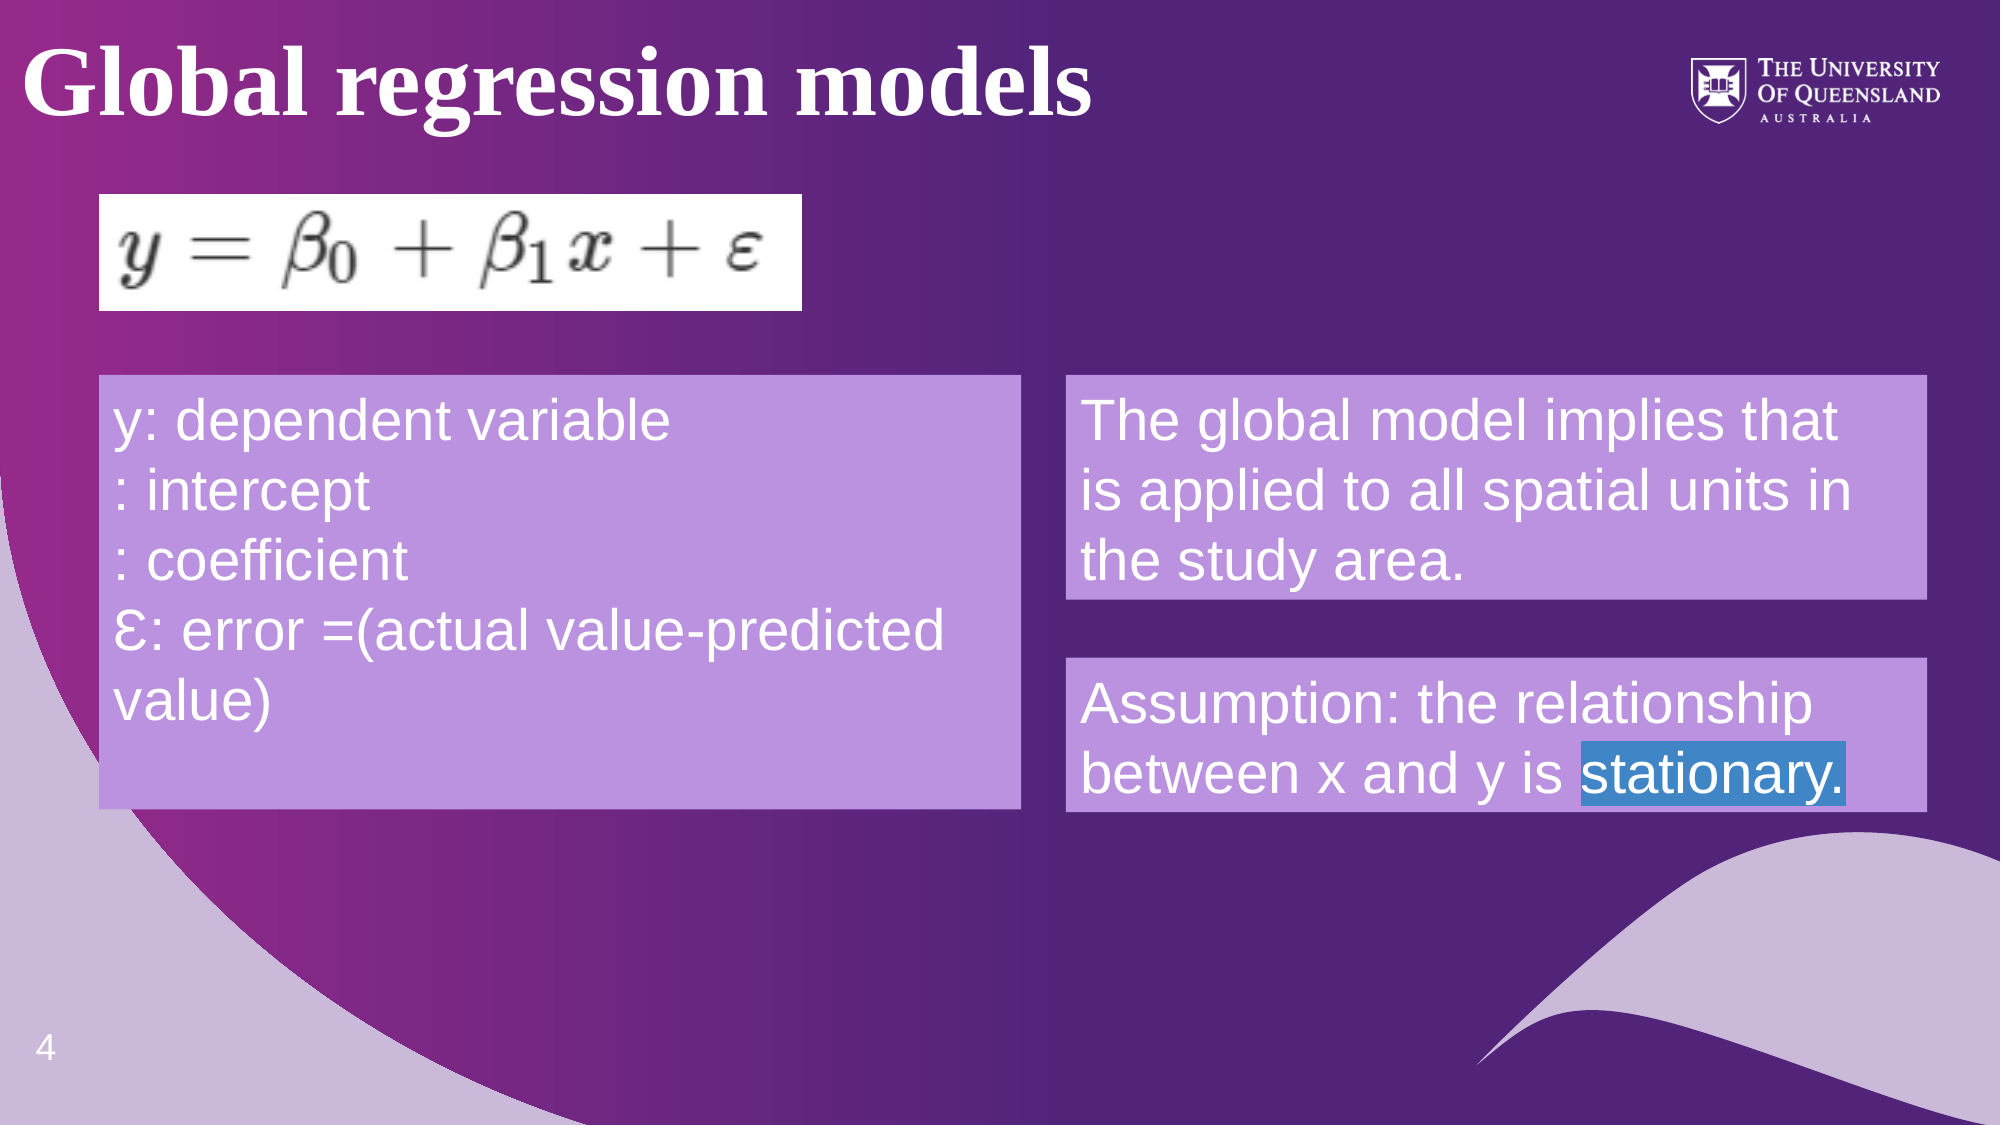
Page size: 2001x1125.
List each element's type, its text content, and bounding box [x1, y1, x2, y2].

text_box Global regression models [20, 29, 1784, 242]
picture [99, 194, 802, 311]
text_box 4 [20, 1015, 141, 1076]
text_box Assumption: the relationship between x and y is stationary. [1065, 657, 1928, 813]
picture [1784, 58, 1940, 124]
